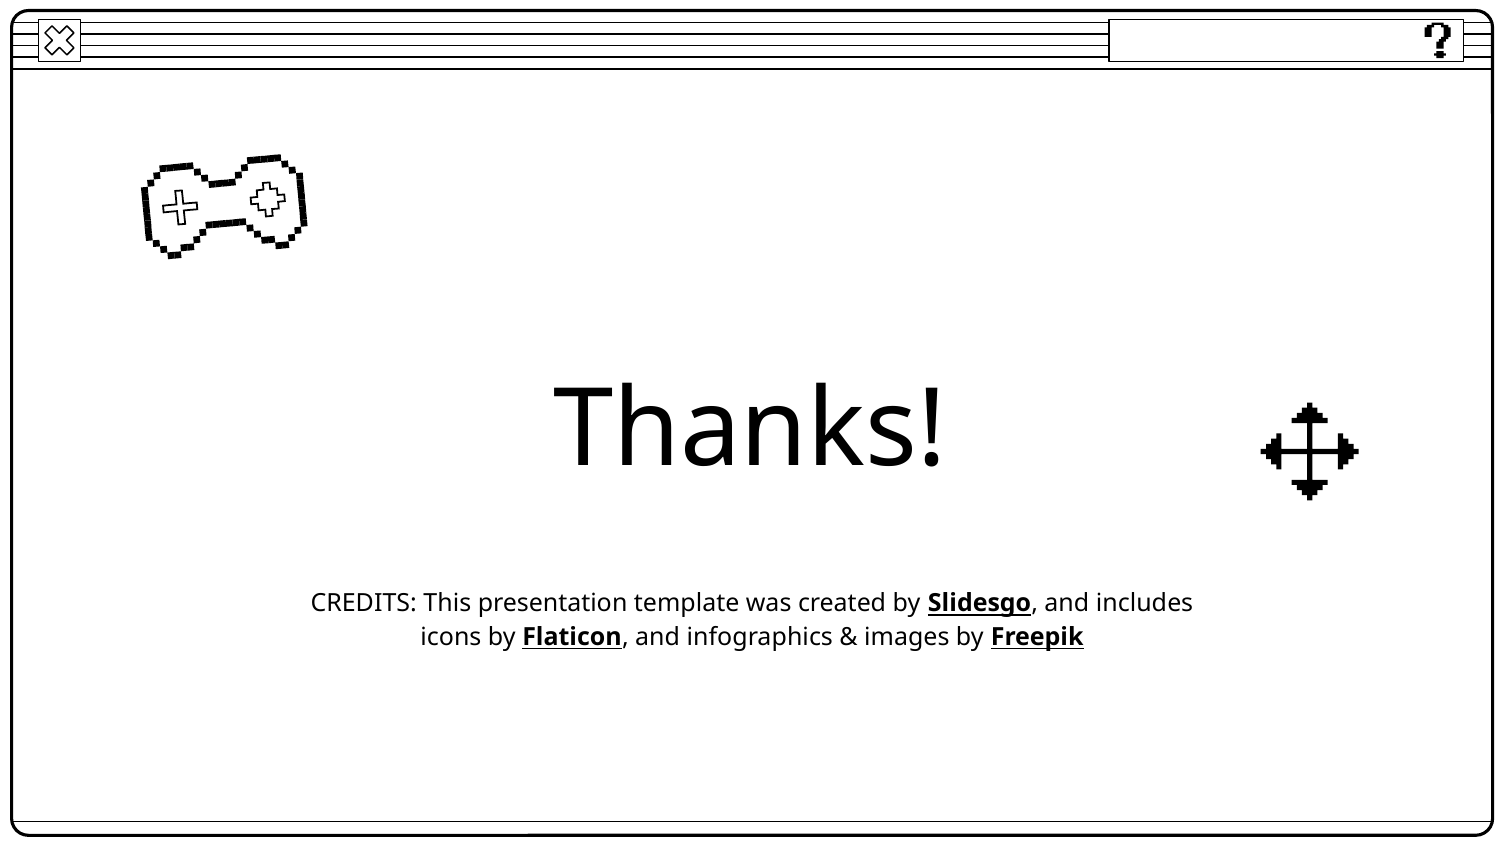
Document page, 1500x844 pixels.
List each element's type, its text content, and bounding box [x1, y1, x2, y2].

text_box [140, 154, 308, 260]
text_box [1260, 402, 1359, 501]
title Thanks! [397, 344, 1103, 500]
